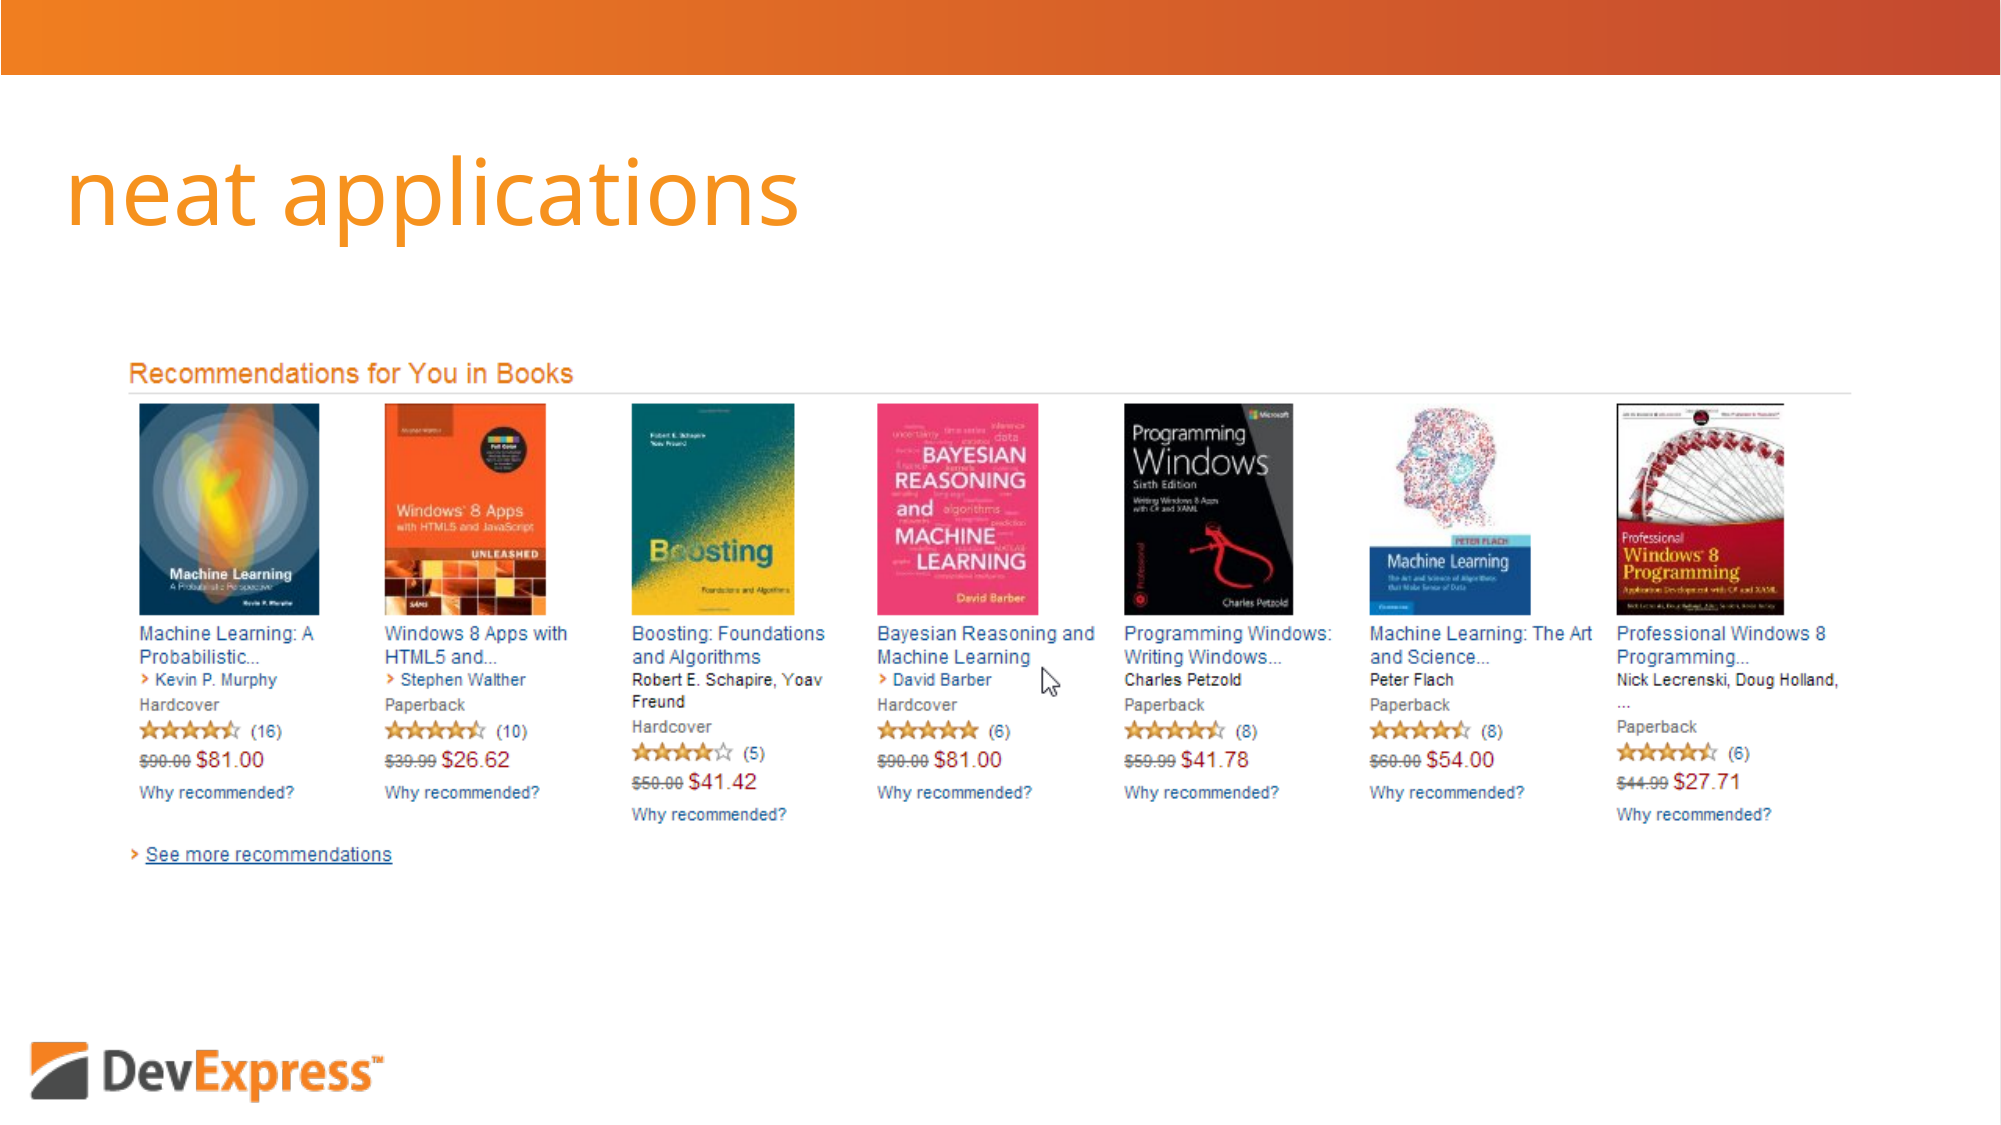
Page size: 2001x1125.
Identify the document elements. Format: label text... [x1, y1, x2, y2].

picture [110, 349, 1865, 885]
picture [24, 1033, 391, 1109]
title neat applications [49, 110, 1925, 252]
